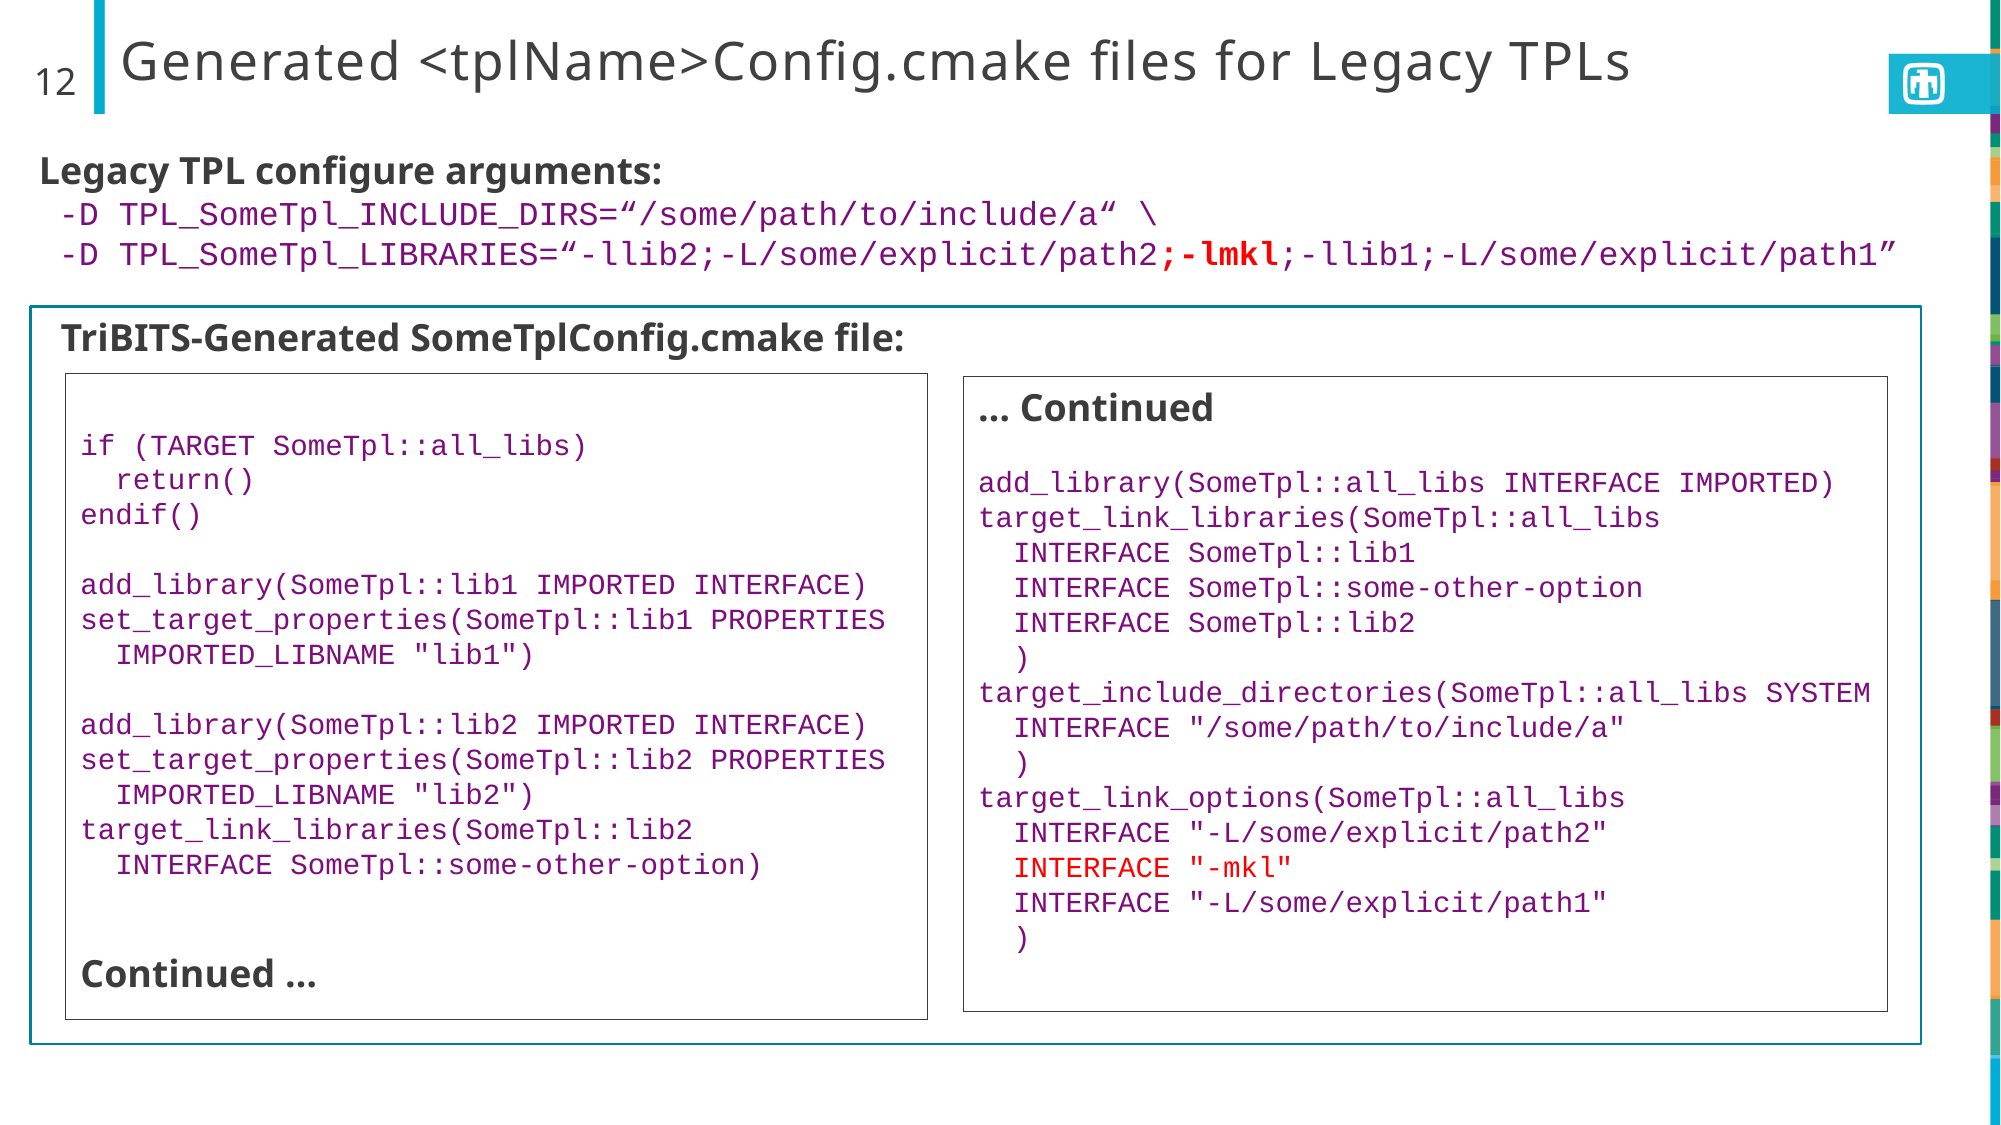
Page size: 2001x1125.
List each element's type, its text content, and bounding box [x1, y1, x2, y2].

text_box Legacy TPL configure arguments: -D TPL_SomeTpl_INCLUDE_DIRS=“/some/path/to/include/a“ \ -D TPL_SomeTpl_LIBRARIES=“-llib2;-L/some/explicit/path2;-lmkl;-llib1;-L/some/explicit/path1” [24, 139, 1948, 280]
title Generated <tplName>Config.cmake files for Legacy TPLs [113, 29, 1699, 112]
text_box … Continued add_library(SomeTpl::all_libs INTERFACE IMPORTED) target_link_libraries(SomeTpl::all_libs INTERFACE SomeTpl::lib1 INTERFACE SomeTpl::some-other-option INTERFACE SomeTpl::lib2 ) target_include_directories(SomeTpl::all_libs SYSTEM INTERFACE "/some/path/to/include/a" ) target_link_options(SomeTpl::all_libs INTERFACE "-L/some/explicit/path2" INTERFACE "-mkl" INTERFACE "-L/some/explicit/path1" ) [963, 376, 1888, 1012]
text_box Generated SomeTplConfig.cmake [29, 305, 1922, 1045]
text_box if (TARGET SomeTpl::all_libs) return() endif() add_library(SomeTpl::lib1 IMPORTED INTERFACE) set_target_properties(SomeTpl::lib1 PROPERTIES IMPORTED_LIBNAME "lib1") add_library(SomeTpl::lib2 IMPORTED INTERFACE) set_target_properties(SomeTpl::lib2 PROPERTIES IMPORTED_LIBNAME "lib2") target_link_libraries(SomeTpl::lib2 INTERFACE SomeTpl::some-other-option) Continued … [65, 373, 928, 1020]
slide_number 12 [0, 58, 92, 153]
picture [0, 0, 2001, 1125]
text_box TriBITS-Generated SomeTplConfig.cmake file: [45, 306, 1046, 366]
text_box 12 [2, 52, 92, 113]
